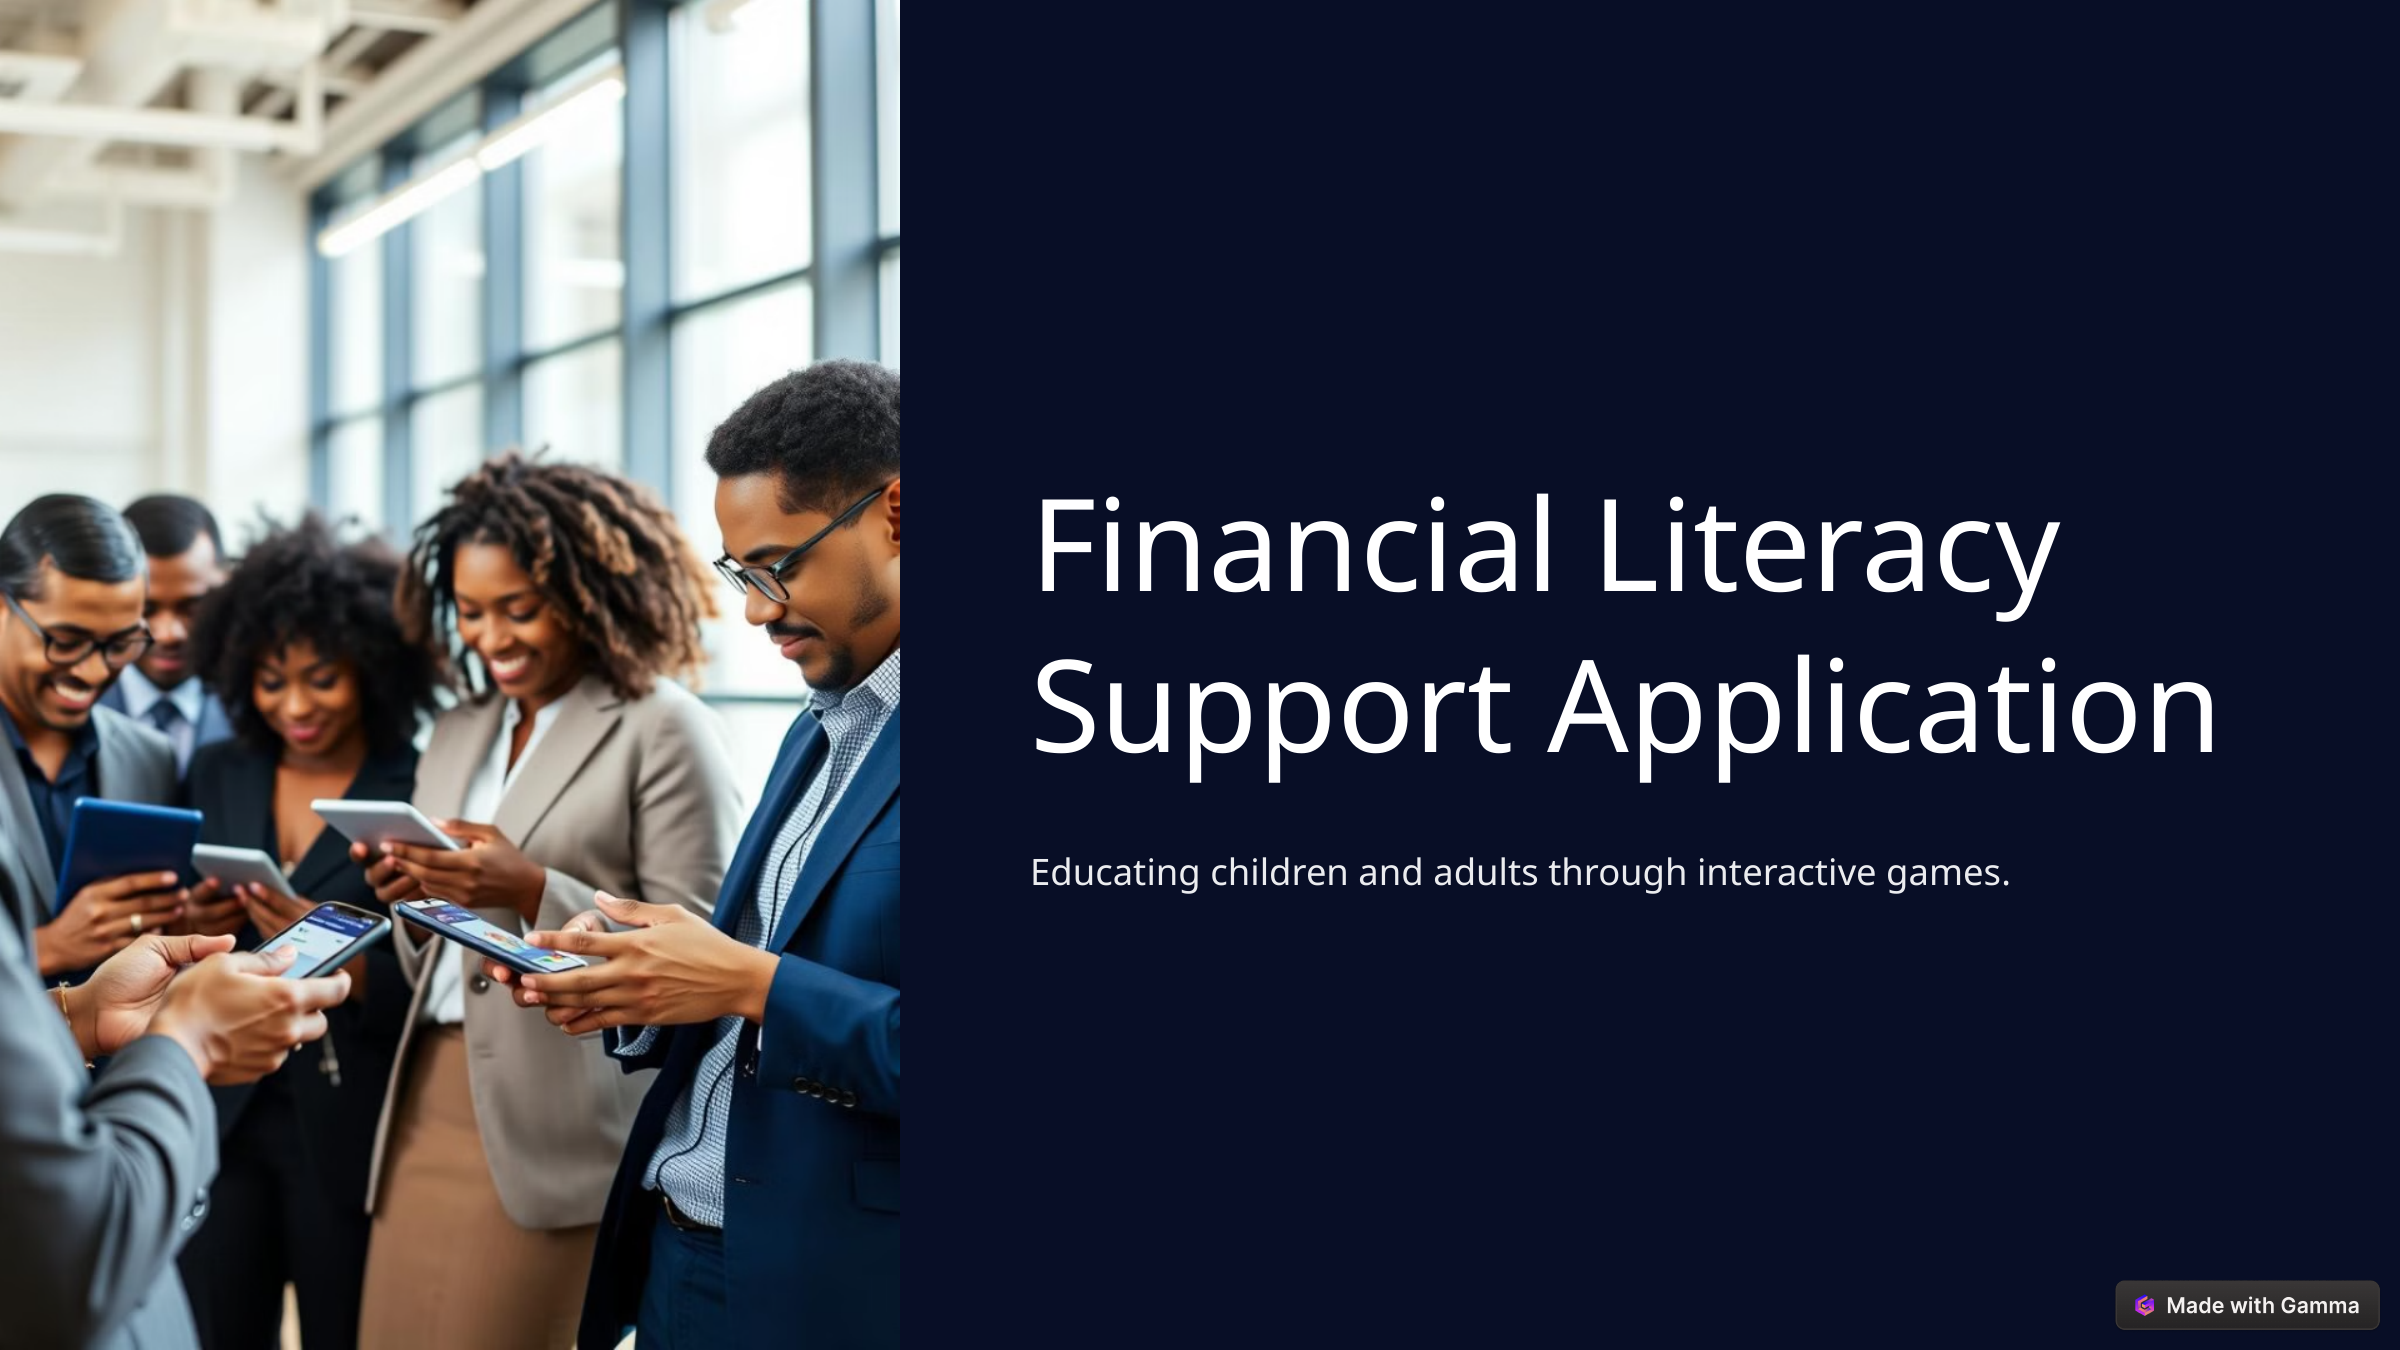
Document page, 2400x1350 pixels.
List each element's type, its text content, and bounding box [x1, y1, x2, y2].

text_box Financial Literacy Support Application [1030, 456, 2270, 778]
picture [2106, 1271, 2389, 1339]
picture [0, 0, 900, 1350]
text_box Educating children and adults through interactive games. [1030, 833, 2270, 894]
